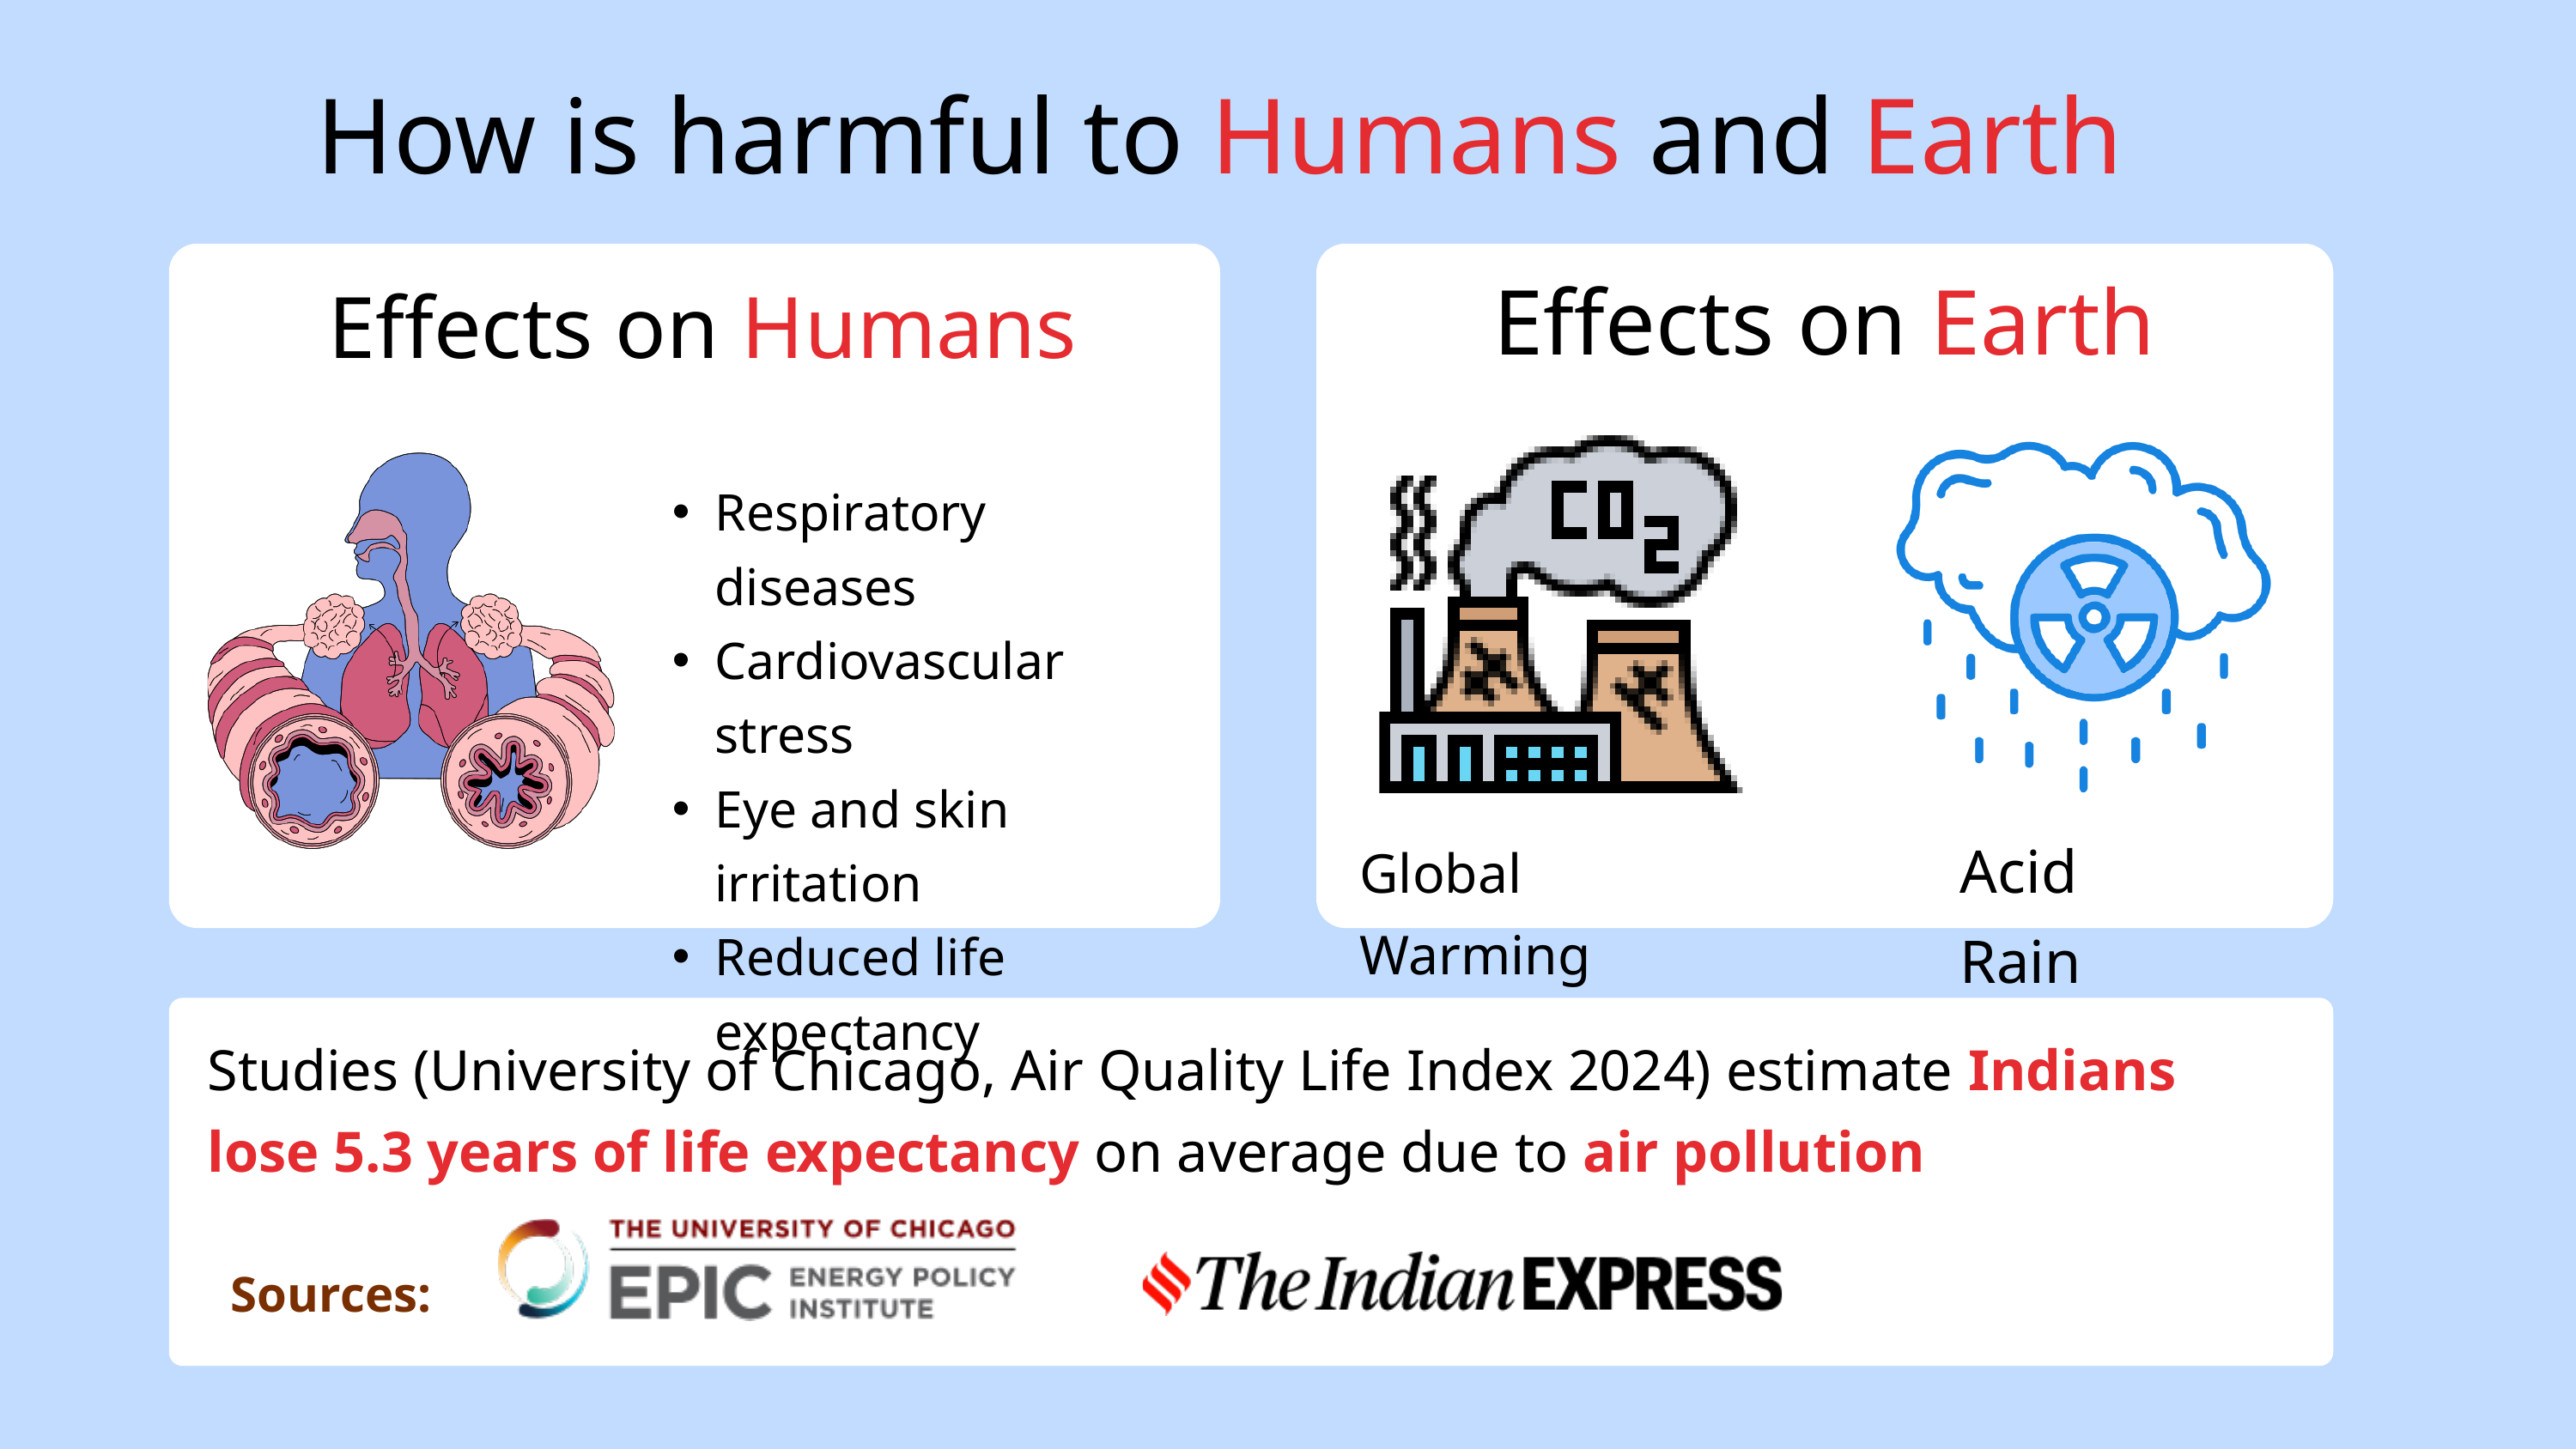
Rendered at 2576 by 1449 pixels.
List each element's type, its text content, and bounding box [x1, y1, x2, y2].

text_box Global Warming [1359, 936, 1763, 986]
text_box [168, 243, 1221, 929]
text_box Respiratory diseases Cardiovascular stress Eye and skin irritation Reduced life expectancy [629, 936, 1203, 997]
text_box Acid Rain [1960, 936, 2212, 996]
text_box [1315, 243, 2334, 929]
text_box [168, 997, 2334, 1367]
text_box How is harmful to Humans and Earth [281, 49, 2160, 195]
